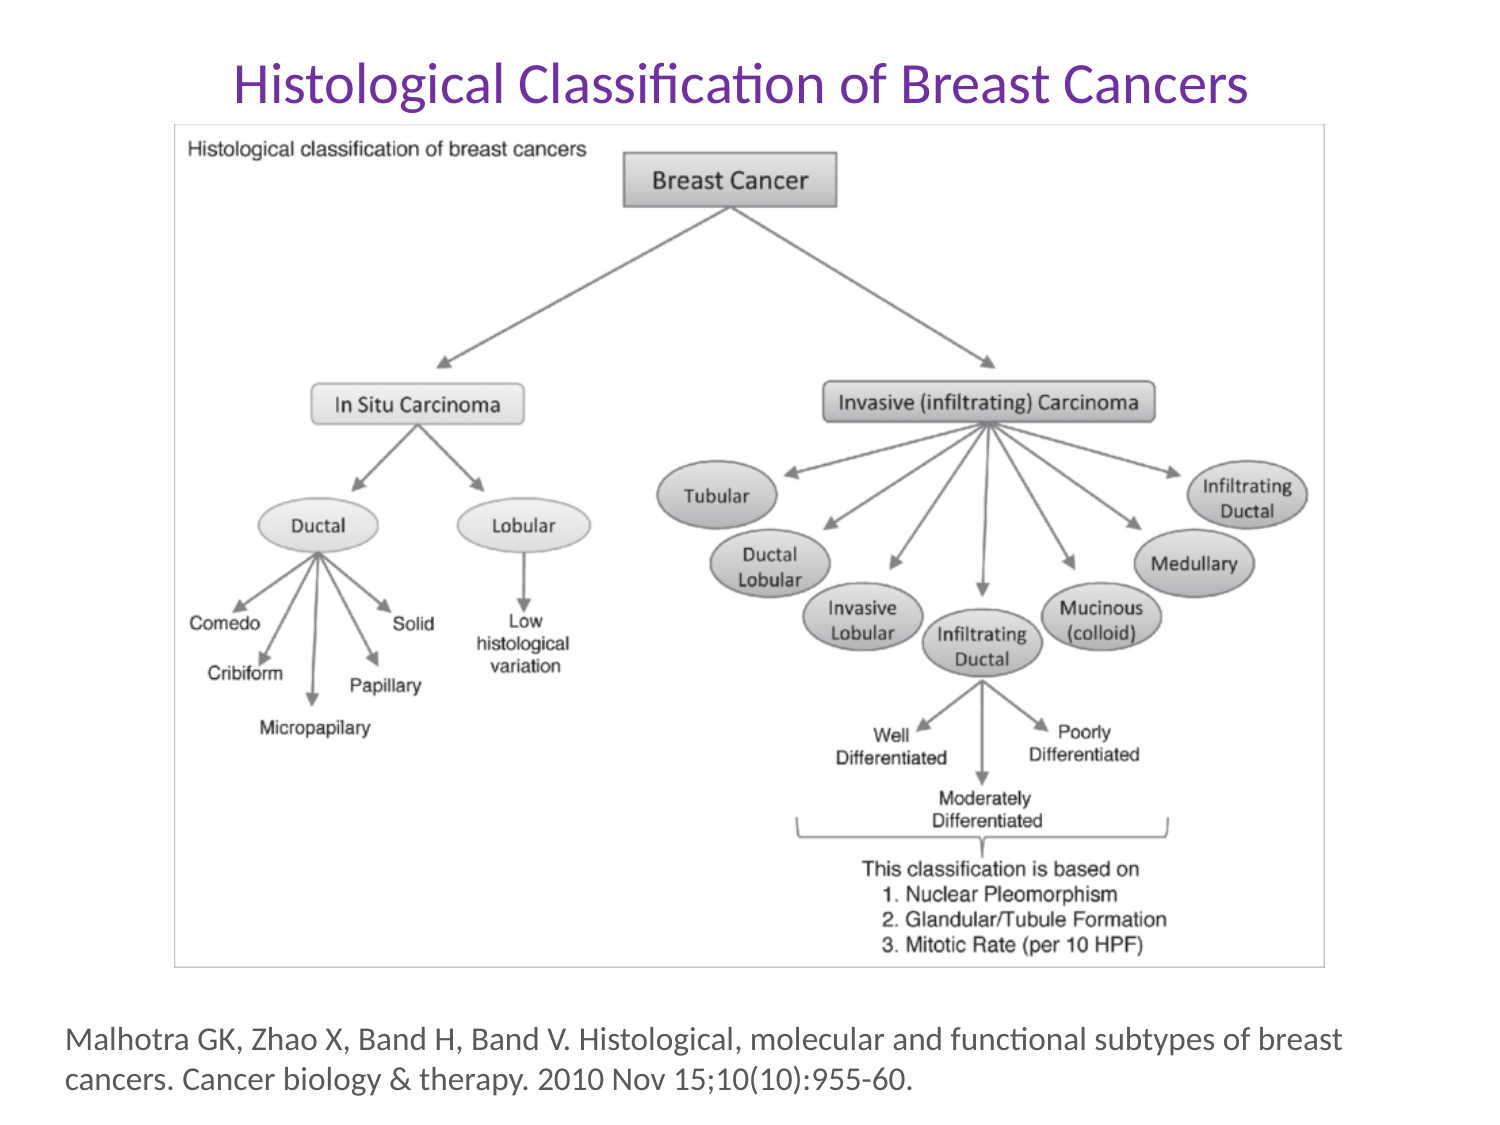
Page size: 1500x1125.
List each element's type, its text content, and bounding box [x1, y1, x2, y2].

text_box Malhotra GK, Zhao X, Band H, Band V. Histological, molecular and functional subtypes of breast cancers. Cancer biology & therapy. 2010 Nov 15;10(10):955-60. [49, 1009, 1446, 1105]
text_box Histological Classification of Breast Cancers [37, 37, 1446, 123]
picture [174, 124, 1326, 969]
